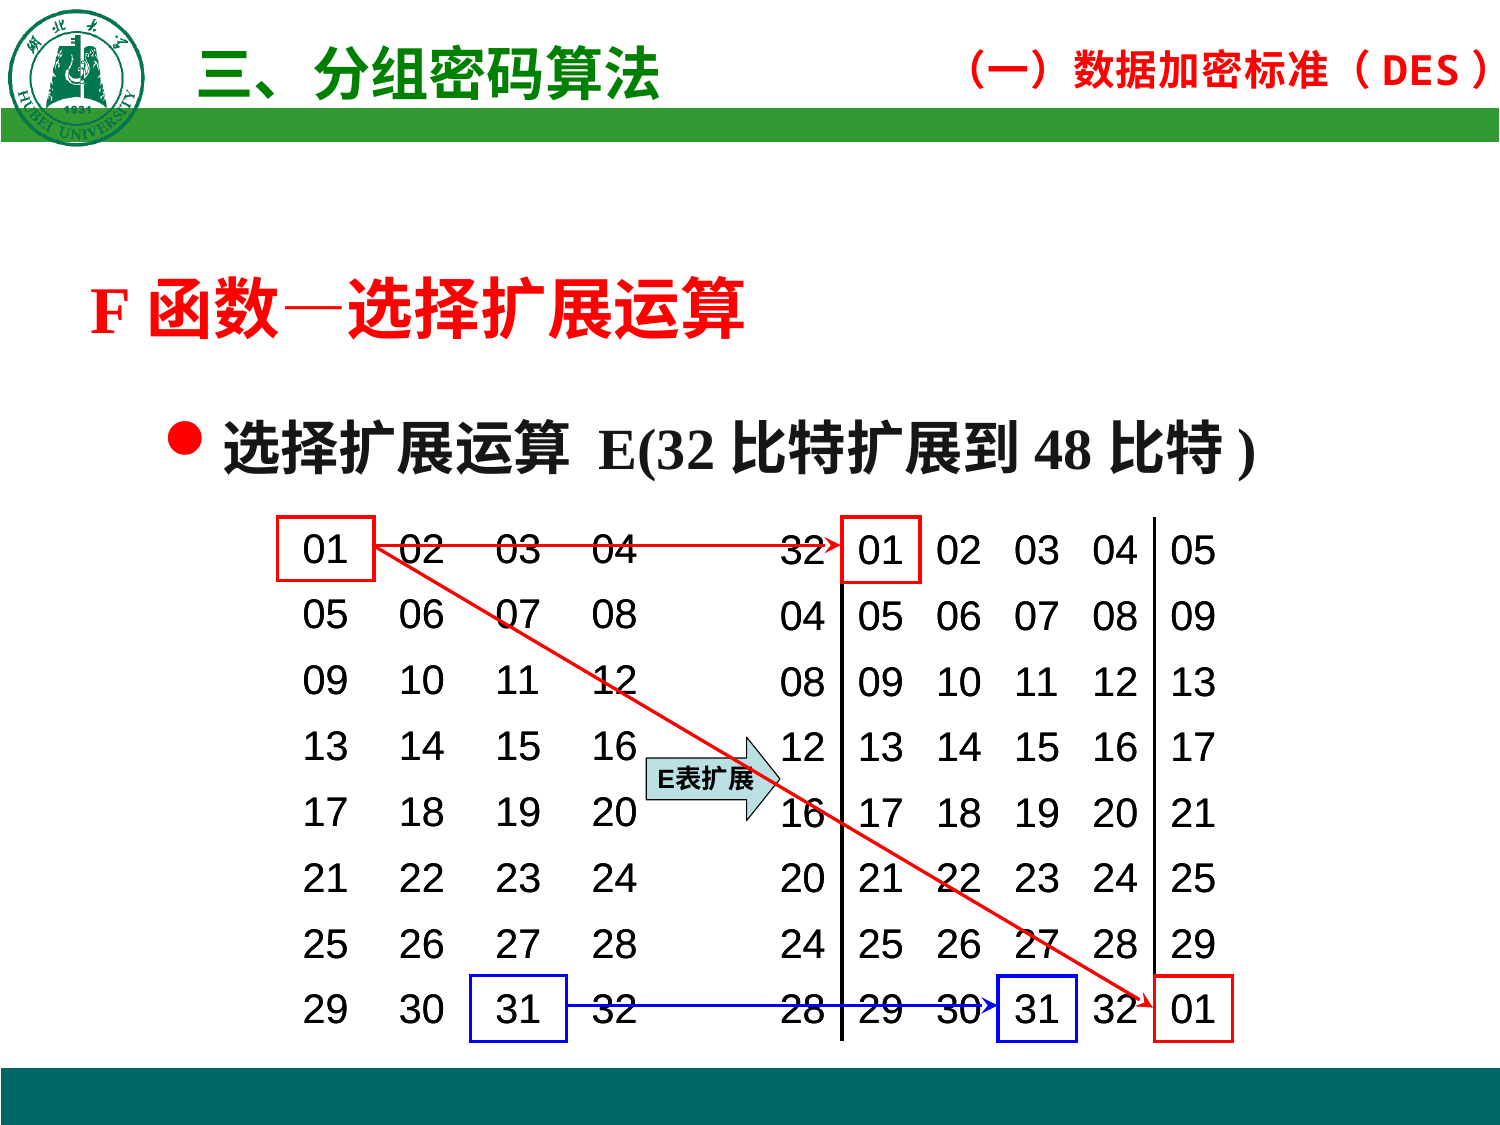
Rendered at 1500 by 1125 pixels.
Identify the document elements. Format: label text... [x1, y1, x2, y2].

picture [0, 487, 1500, 1125]
list F函数—选择扩展运算 选择扩展运算 E(32比特扩展到48比特) [74, 243, 1426, 1036]
picture [0, 0, 167, 175]
